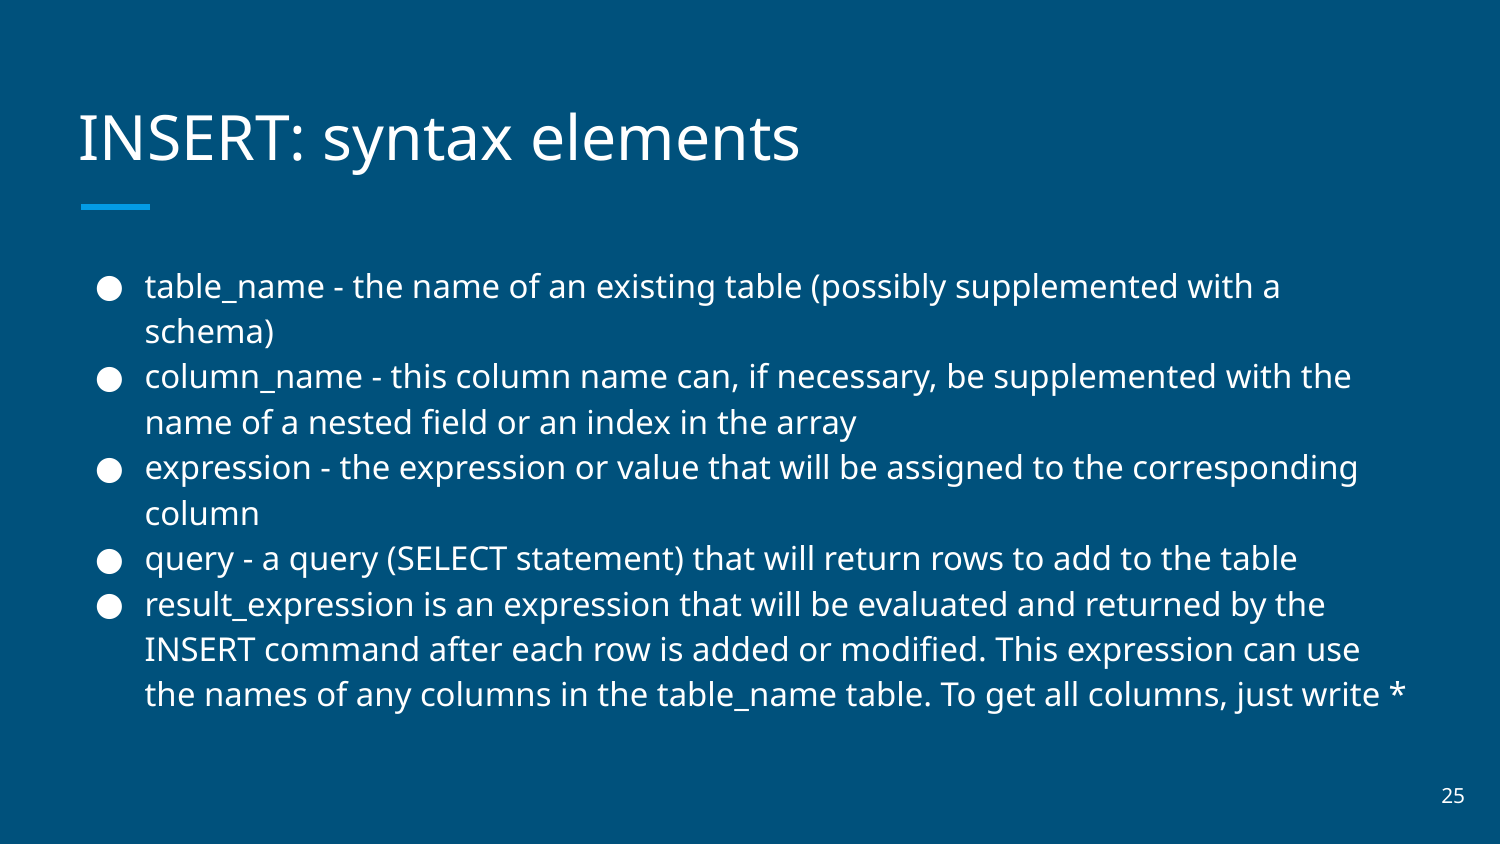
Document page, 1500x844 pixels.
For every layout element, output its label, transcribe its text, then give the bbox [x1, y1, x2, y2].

title INSERT: syntax elements [63, 75, 1437, 188]
list table_name - the name of an existing table (possibly supplemented with a schema) column_name - this column name can, if necessary, be supplemented with the name of a nested field or an index in the array expression - the expression or value that will be assigned to the corresponding column query - a query (SELECT statement) that will return rows to add to the table result_expression is an expression that will be evaluated and returned by the INSERT command after each row is added or modified. This expression can use the names of any columns in the table_name table. To get all columns, just write * [63, 244, 1437, 750]
slide_number ‹#› [1389, 764, 1480, 830]
